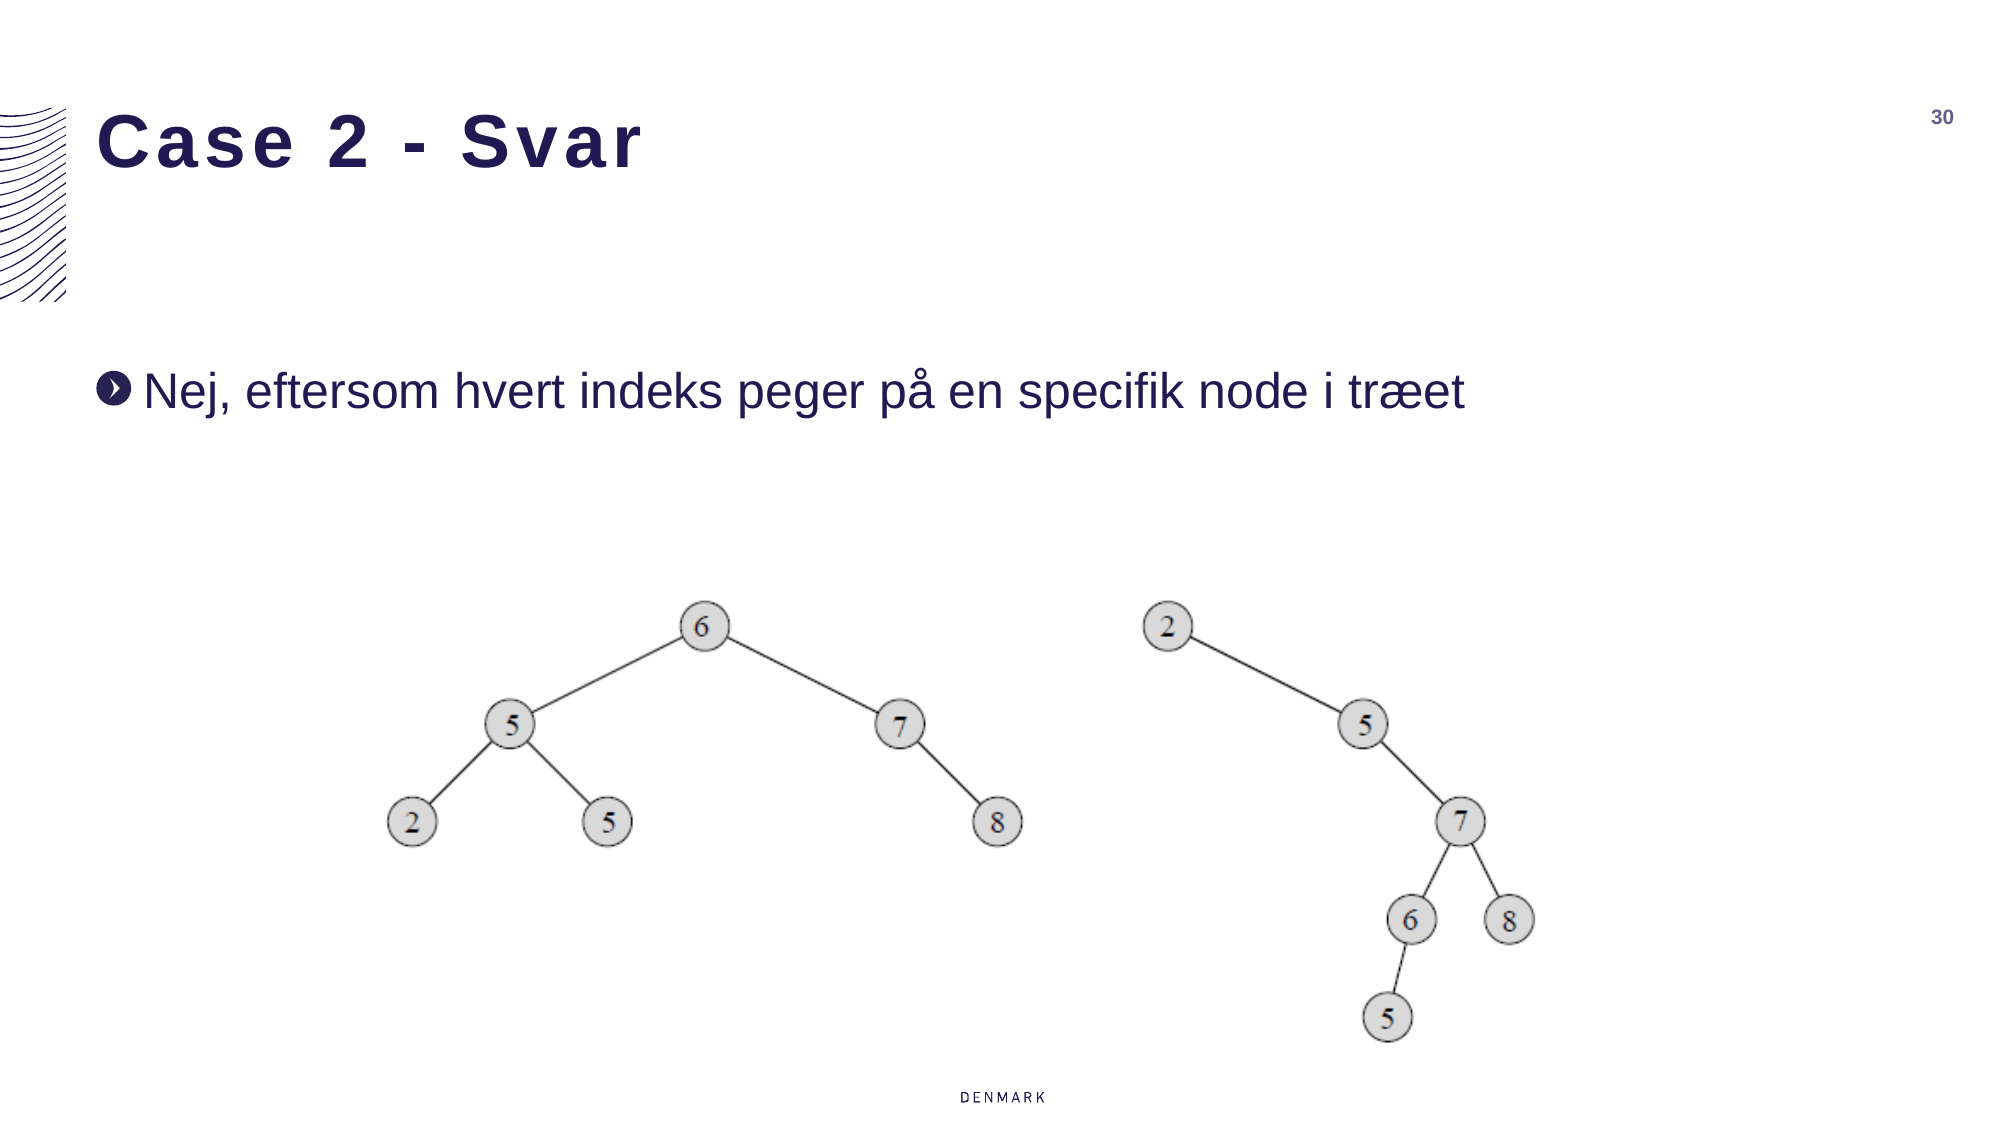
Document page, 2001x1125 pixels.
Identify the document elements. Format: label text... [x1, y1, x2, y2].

slide_number 30 [1860, 97, 1954, 135]
title Case 2 - Svar [96, 60, 935, 303]
list Nej, eftersom hvert indeks peger på en specifik node i træet [96, 338, 1861, 525]
picture [352, 584, 1554, 1082]
